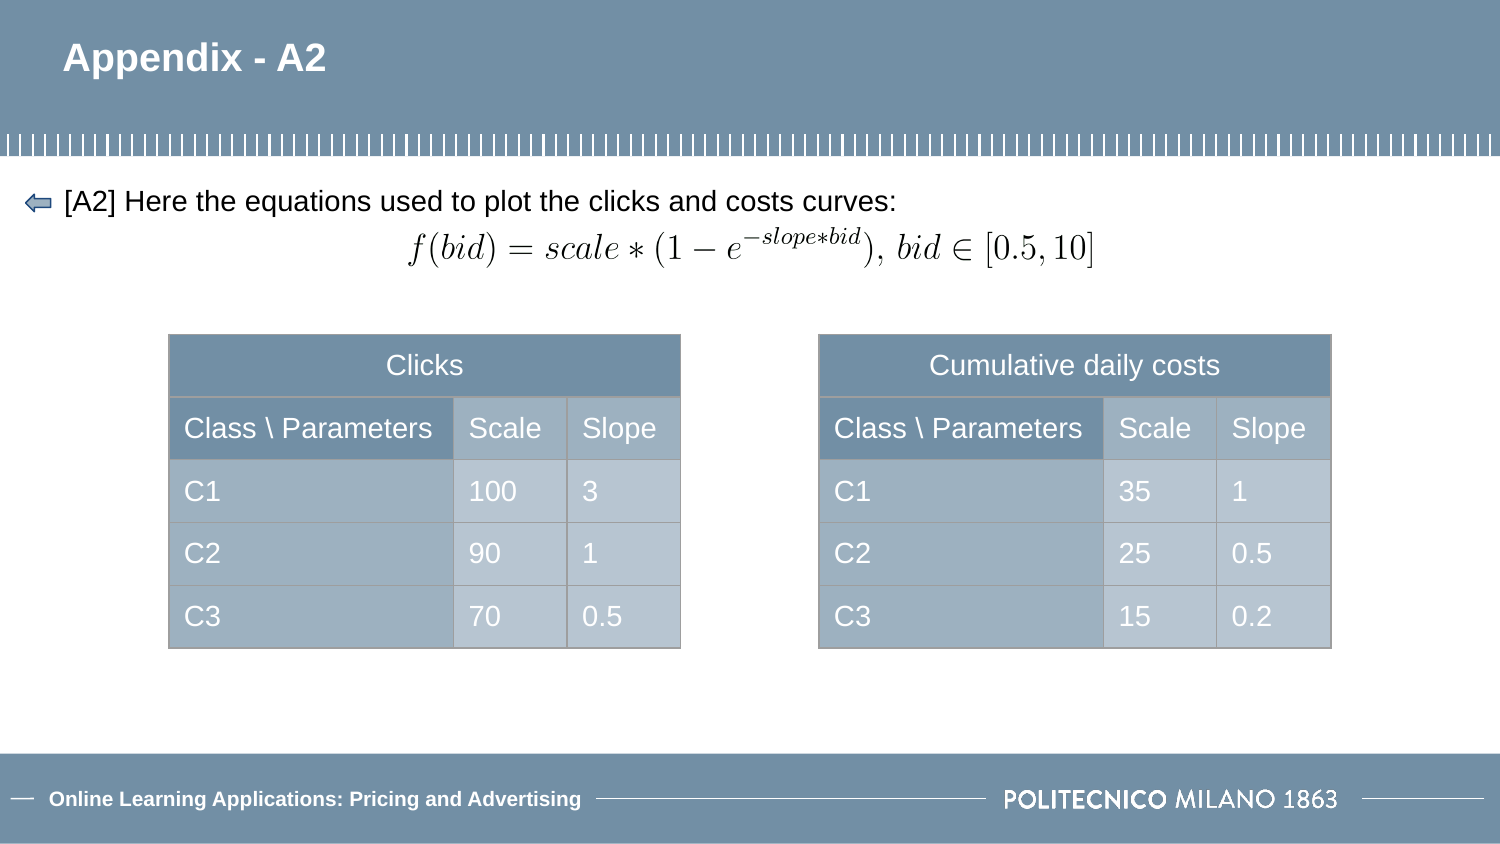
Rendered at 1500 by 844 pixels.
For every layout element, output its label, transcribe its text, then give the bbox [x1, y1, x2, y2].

picture [999, 780, 1342, 817]
table_cell 15 [1104, 586, 1216, 647]
table_cell 70 [454, 586, 566, 647]
text_box [25, 194, 51, 212]
table_cell C1 [820, 460, 1103, 522]
table_cell 25 [1104, 523, 1216, 585]
table_cell C3 [820, 586, 1103, 647]
table_header Cumulative daily costs [820, 335, 1330, 396]
table_cell Slope [1217, 398, 1330, 459]
table_cell C2 [820, 523, 1103, 585]
table_cell 3 [568, 460, 680, 522]
table_cell 100 [454, 460, 566, 522]
picture [408, 227, 1092, 268]
table_cell 0.2 [1217, 586, 1330, 647]
table_cell 1 [568, 523, 680, 585]
table_cell C3 [170, 586, 453, 647]
table_cell C2 [170, 523, 453, 585]
table_cell C1 [170, 460, 453, 522]
table_cell Class \ Parameters [820, 398, 1103, 459]
table_header Clicks [170, 335, 680, 396]
table_cell 1 [1217, 460, 1330, 522]
table_cell 35 [1104, 460, 1216, 522]
table_cell Scale [1104, 398, 1216, 459]
text_box [A2] Here the equations used to plot the clicks and costs curves: [49, 167, 1457, 228]
table_cell 90 [454, 523, 566, 585]
table_cell 0.5 [1217, 523, 1330, 585]
table_cell Class \ Parameters [170, 398, 453, 459]
table_cell 0.5 [568, 586, 680, 647]
title Appendix - A2 [47, 17, 1455, 121]
table_cell Scale [454, 398, 566, 459]
table_cell Slope [568, 398, 680, 459]
